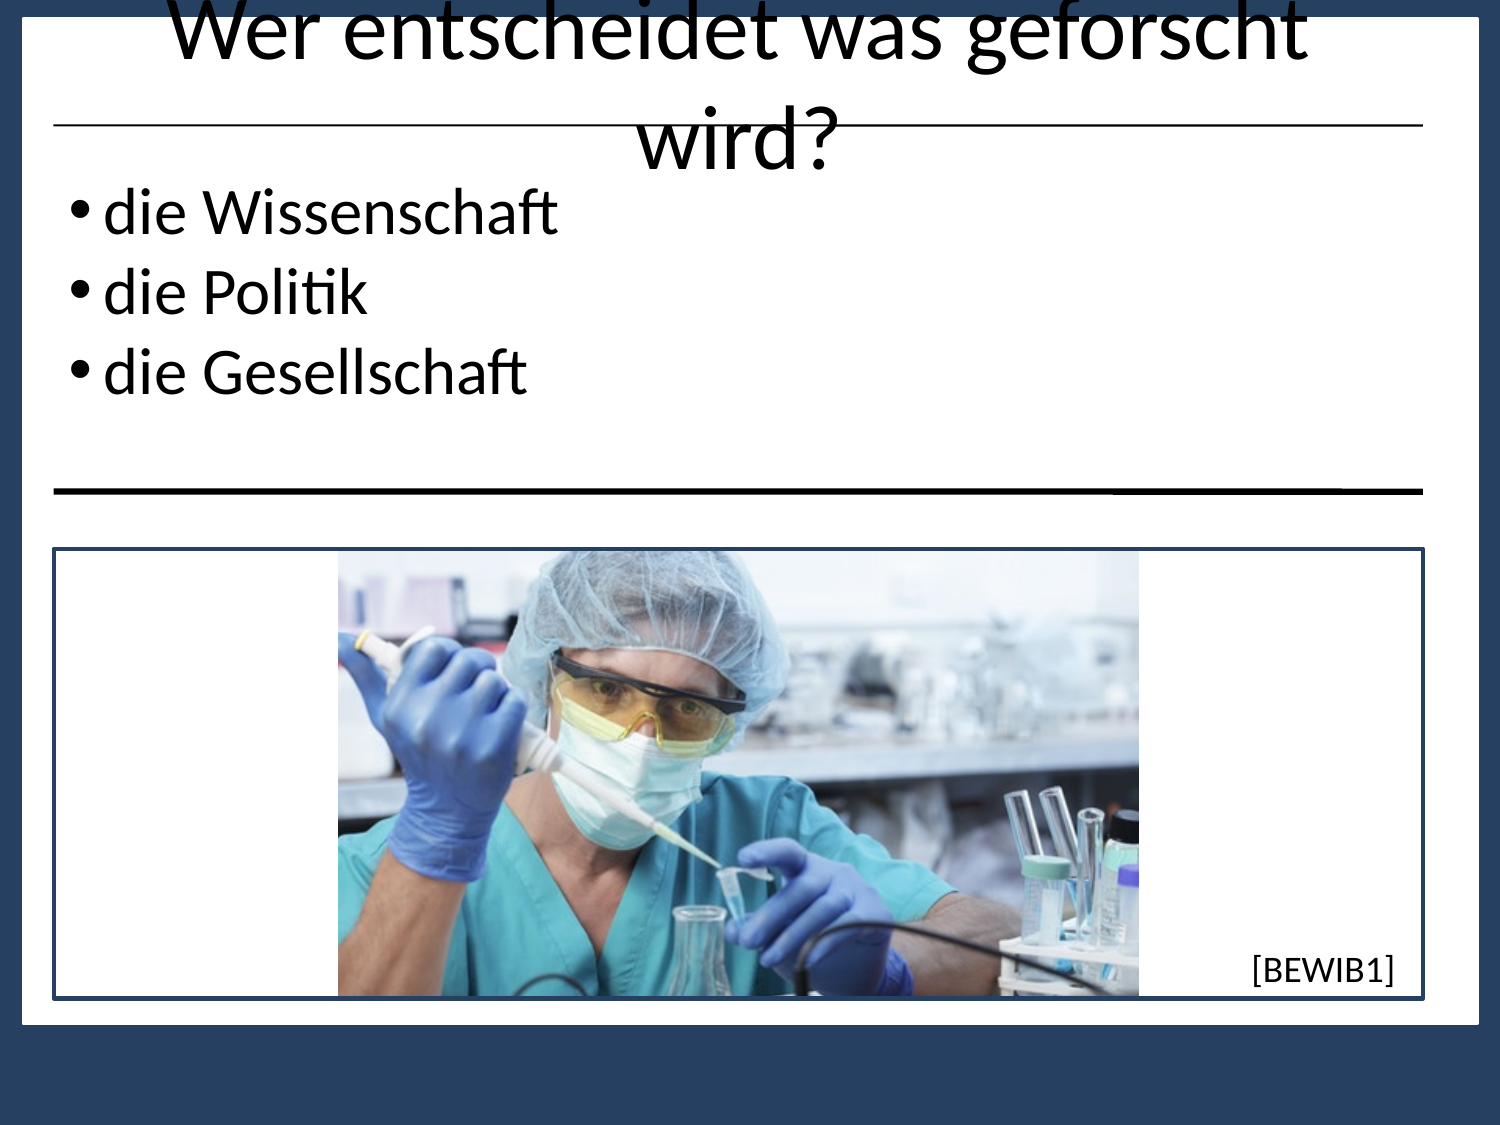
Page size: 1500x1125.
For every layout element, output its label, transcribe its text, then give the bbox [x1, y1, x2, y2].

text_box [1139, 548, 1423, 999]
text_box die Wissenschaft die Politik die Gesellschaft [53, 160, 1425, 492]
picture [338, 548, 1139, 999]
text_box [53, 548, 336, 999]
text_box Wer entscheidet was geforscht wird? [53, 30, 1425, 126]
text_box [BEWIB1] [1236, 938, 1429, 998]
